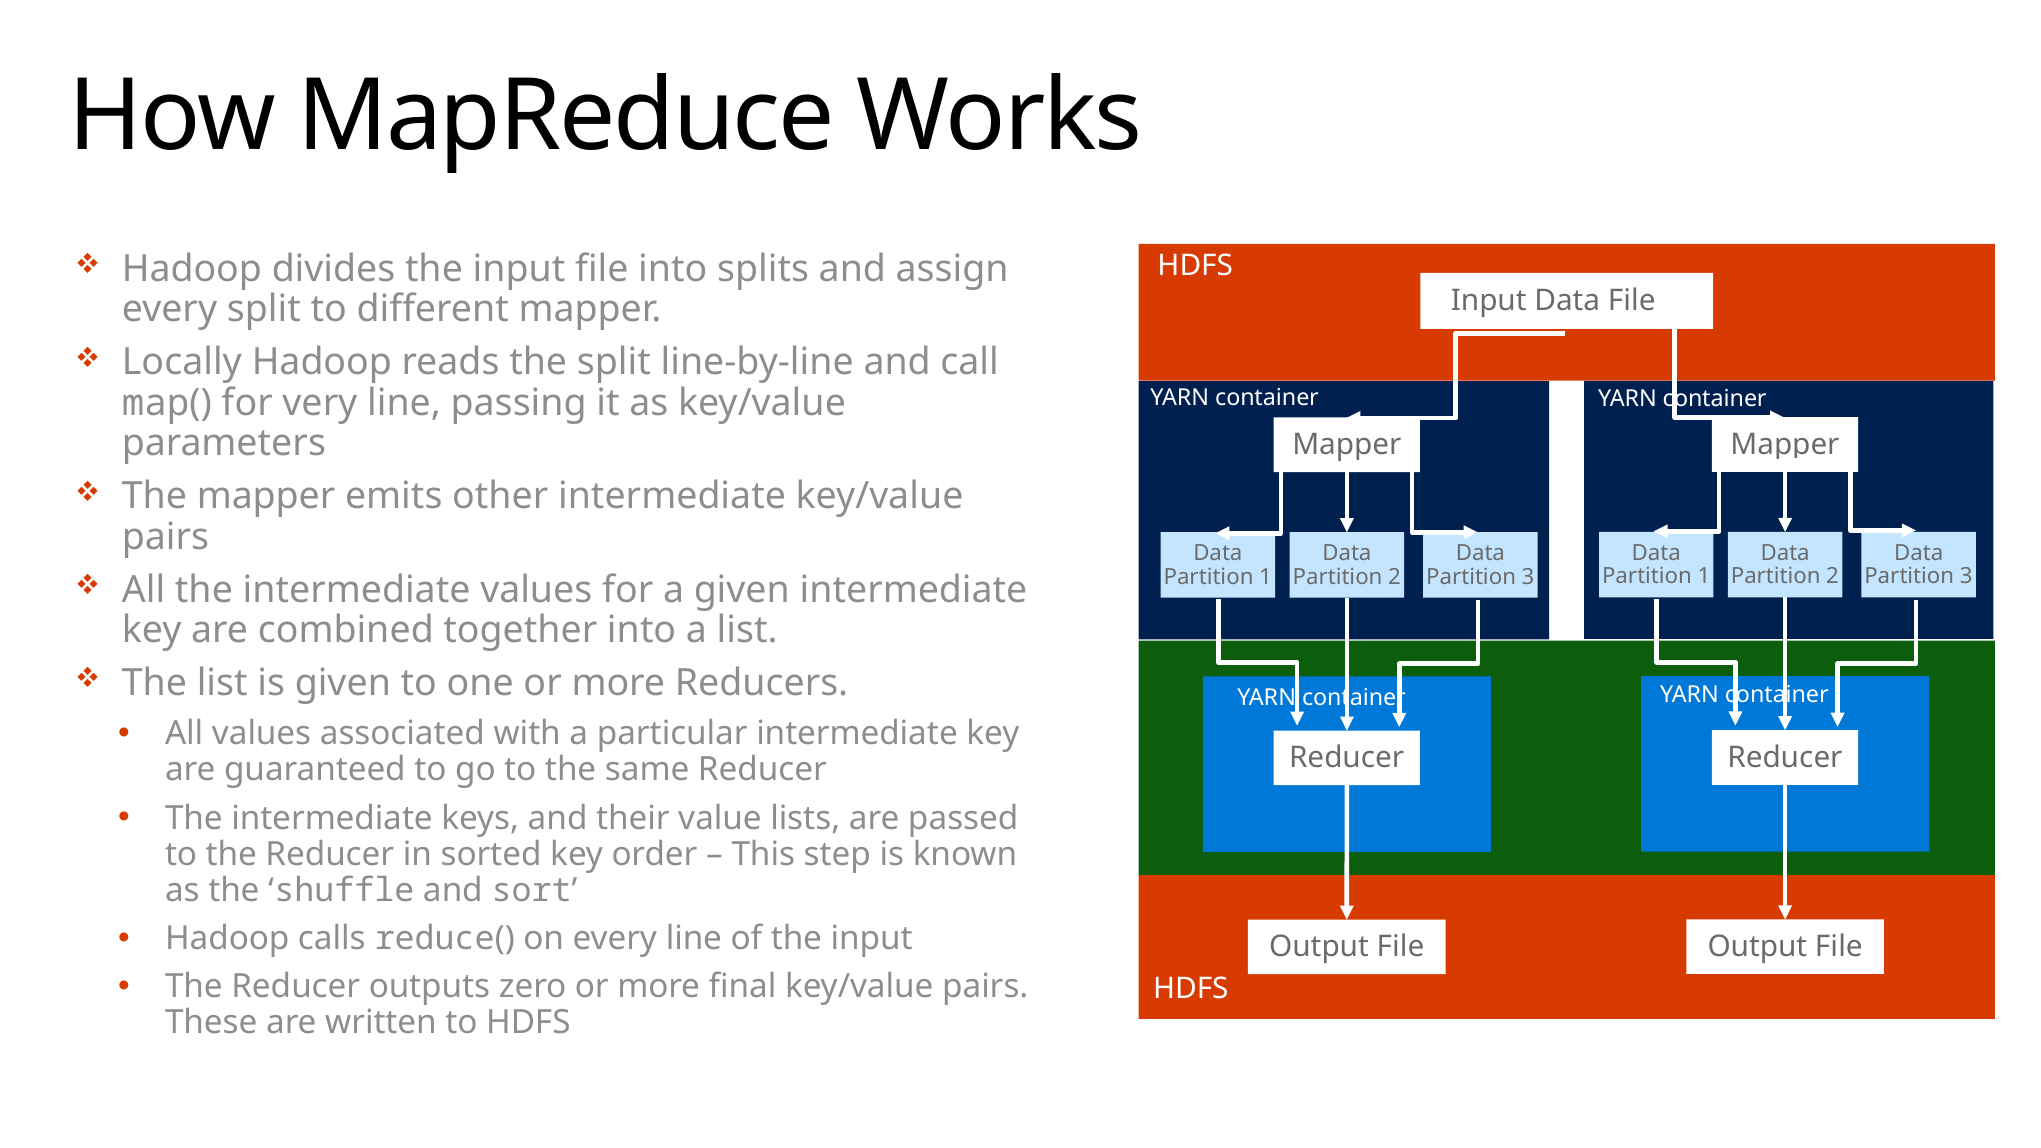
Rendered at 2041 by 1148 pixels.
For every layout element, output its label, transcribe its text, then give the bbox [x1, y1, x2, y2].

text_box Hadoop divides the input file into splits and assign every split to different mapper. Locally Hadoop reads the split line-by-line and call map() for very line, passing it as key/value parameters The mapper emits other intermediate key/value pairs All the intermediate values for a given intermediate key are combined together into a list. The list is given to one or more Reducers. All values associated with a particular intermediate key are guaranteed to go to the same Reducer The intermediate keys, and their value lists, are passed to the Reducer in sorted key order – This step is known as the ‘shuffle and sort’ Hadoop calls reduce() on every line of the input The Reducer outputs zero or more final key/value pairs. These are written to HDFS [45, 225, 1061, 1065]
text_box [1060, 224, 1996, 1020]
title How MapReduce Works [45, 48, 1996, 199]
